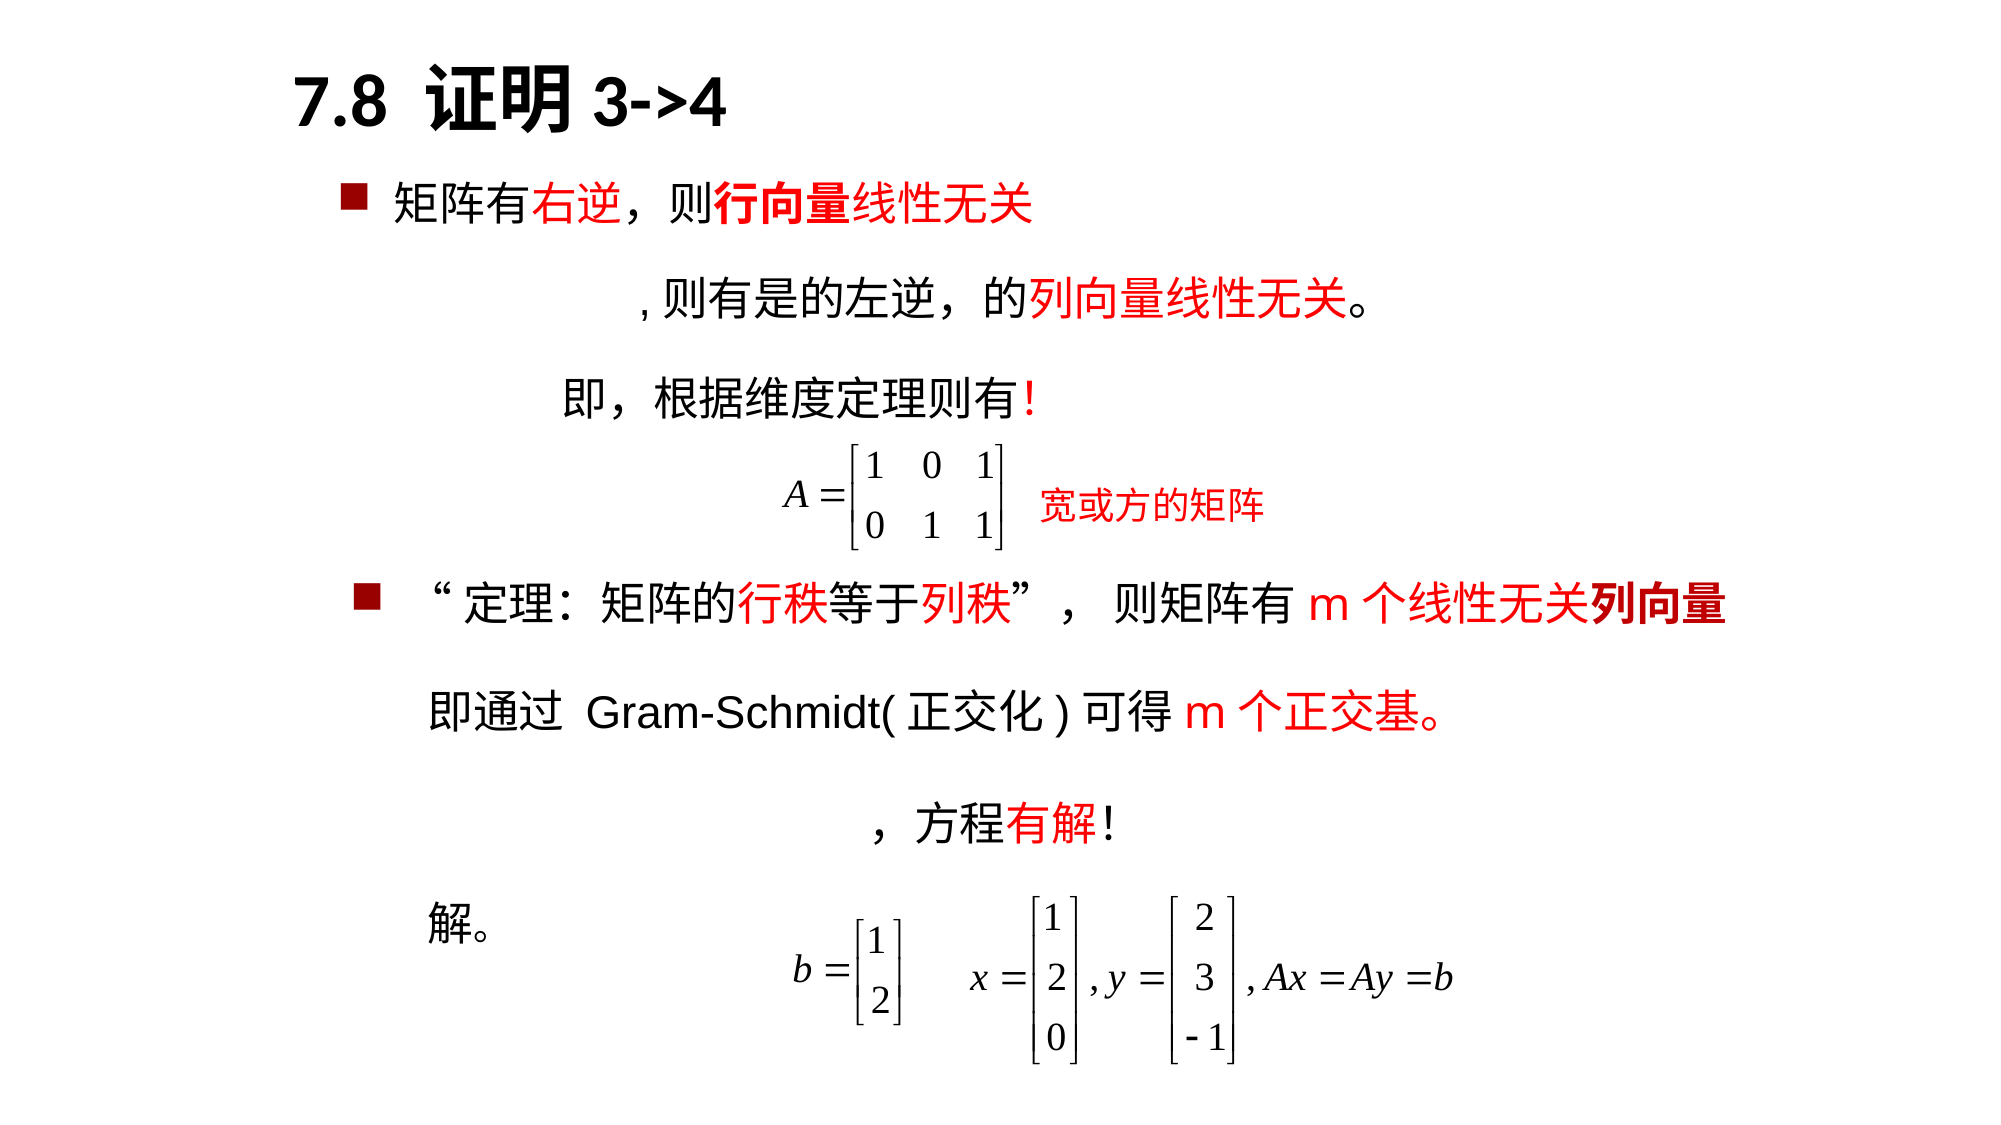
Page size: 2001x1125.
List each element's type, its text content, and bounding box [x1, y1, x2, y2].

text_box 宽或方的矩阵 [1025, 474, 1280, 535]
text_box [786, 911, 916, 1034]
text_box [961, 886, 1462, 1075]
text_box 即通过 Gram-Schmidt(正交化)可得m个正交基。 [412, 675, 1525, 745]
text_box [774, 436, 1017, 559]
text_box 7.8 证明3->4 [277, 50, 1723, 144]
